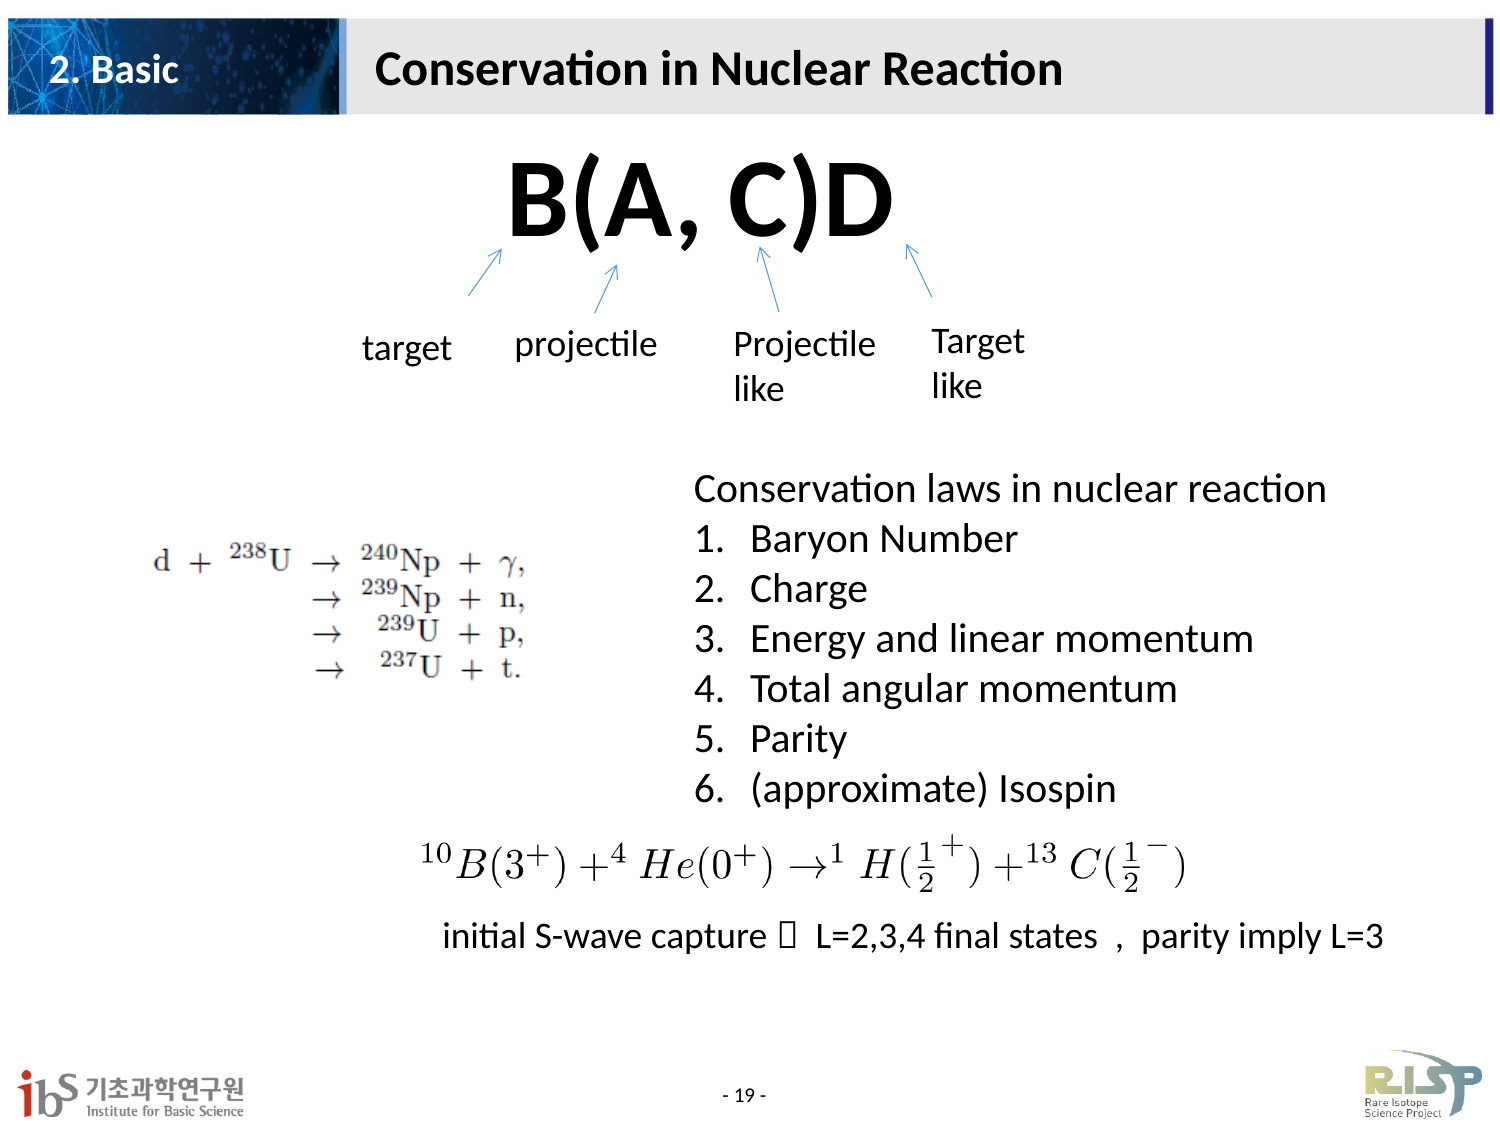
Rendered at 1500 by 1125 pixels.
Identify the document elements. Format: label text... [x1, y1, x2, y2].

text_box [759, 246, 779, 312]
text_box B(A, C)D [492, 130, 910, 267]
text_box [906, 243, 932, 298]
text_box Conservation laws in nuclear reaction Baryon Number Charge Energy and linear momentum Total angular momentum Parity (approximate) Isospin [679, 453, 1459, 819]
text_box Projectile like [718, 311, 892, 417]
text_box initial S-wave capture  L=2,3,4 final states , parity imply L=3 [427, 903, 1408, 963]
picture [148, 526, 526, 692]
picture [17, 1070, 243, 1117]
text_box Target like [916, 308, 1041, 413]
text_box target [347, 315, 468, 375]
text_box projectile [499, 311, 673, 372]
picture [422, 834, 1184, 892]
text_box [468, 248, 502, 296]
picture [1364, 1049, 1482, 1119]
picture [2, 10, 1500, 130]
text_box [594, 264, 618, 314]
